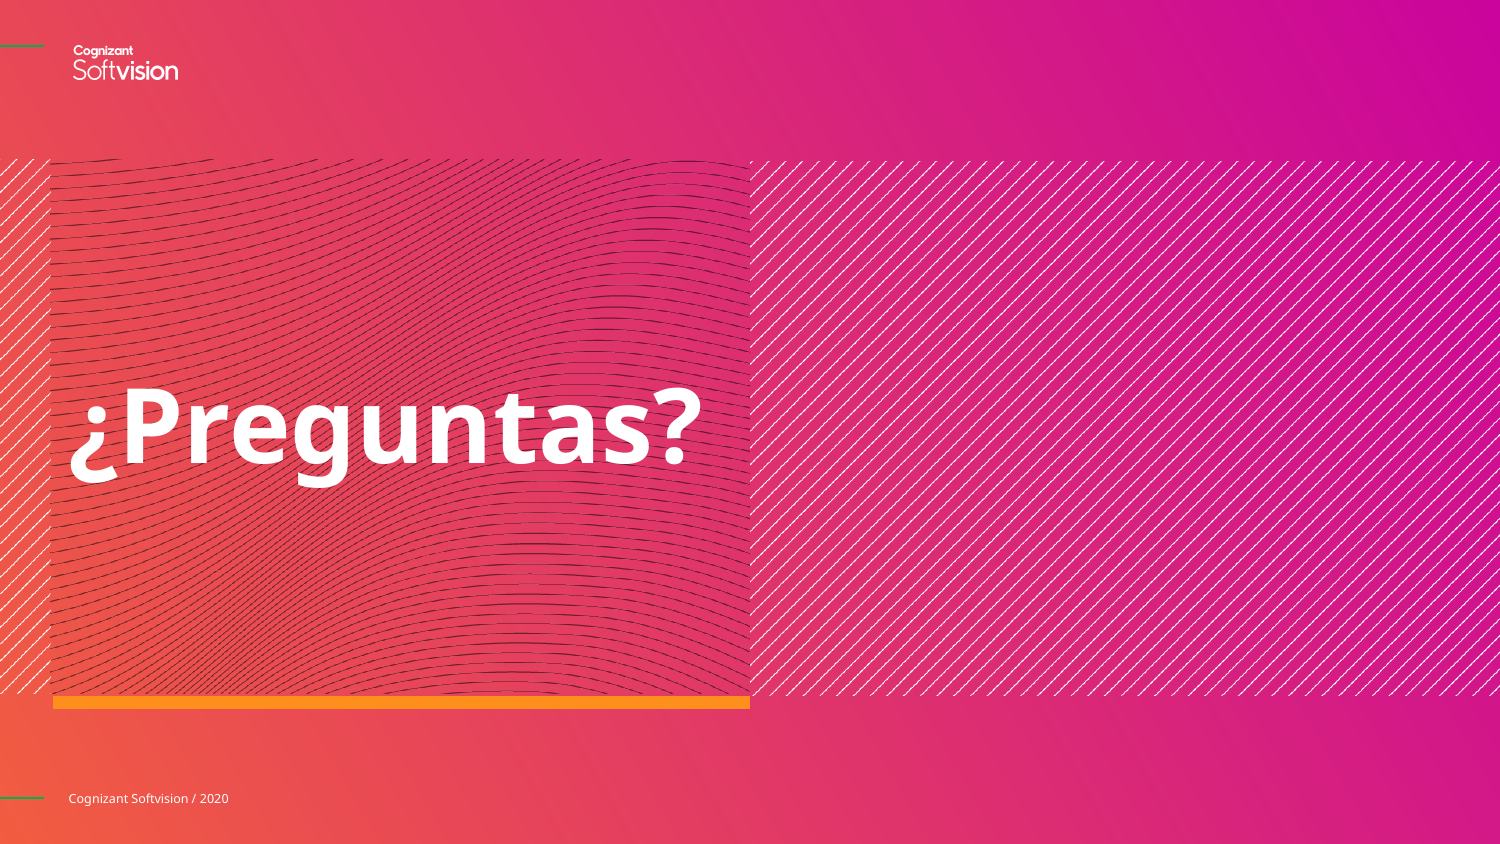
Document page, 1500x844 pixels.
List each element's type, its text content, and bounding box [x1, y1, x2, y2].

text_box ¿Preguntas? [68, 178, 1432, 665]
picture [0, 0, 1500, 844]
